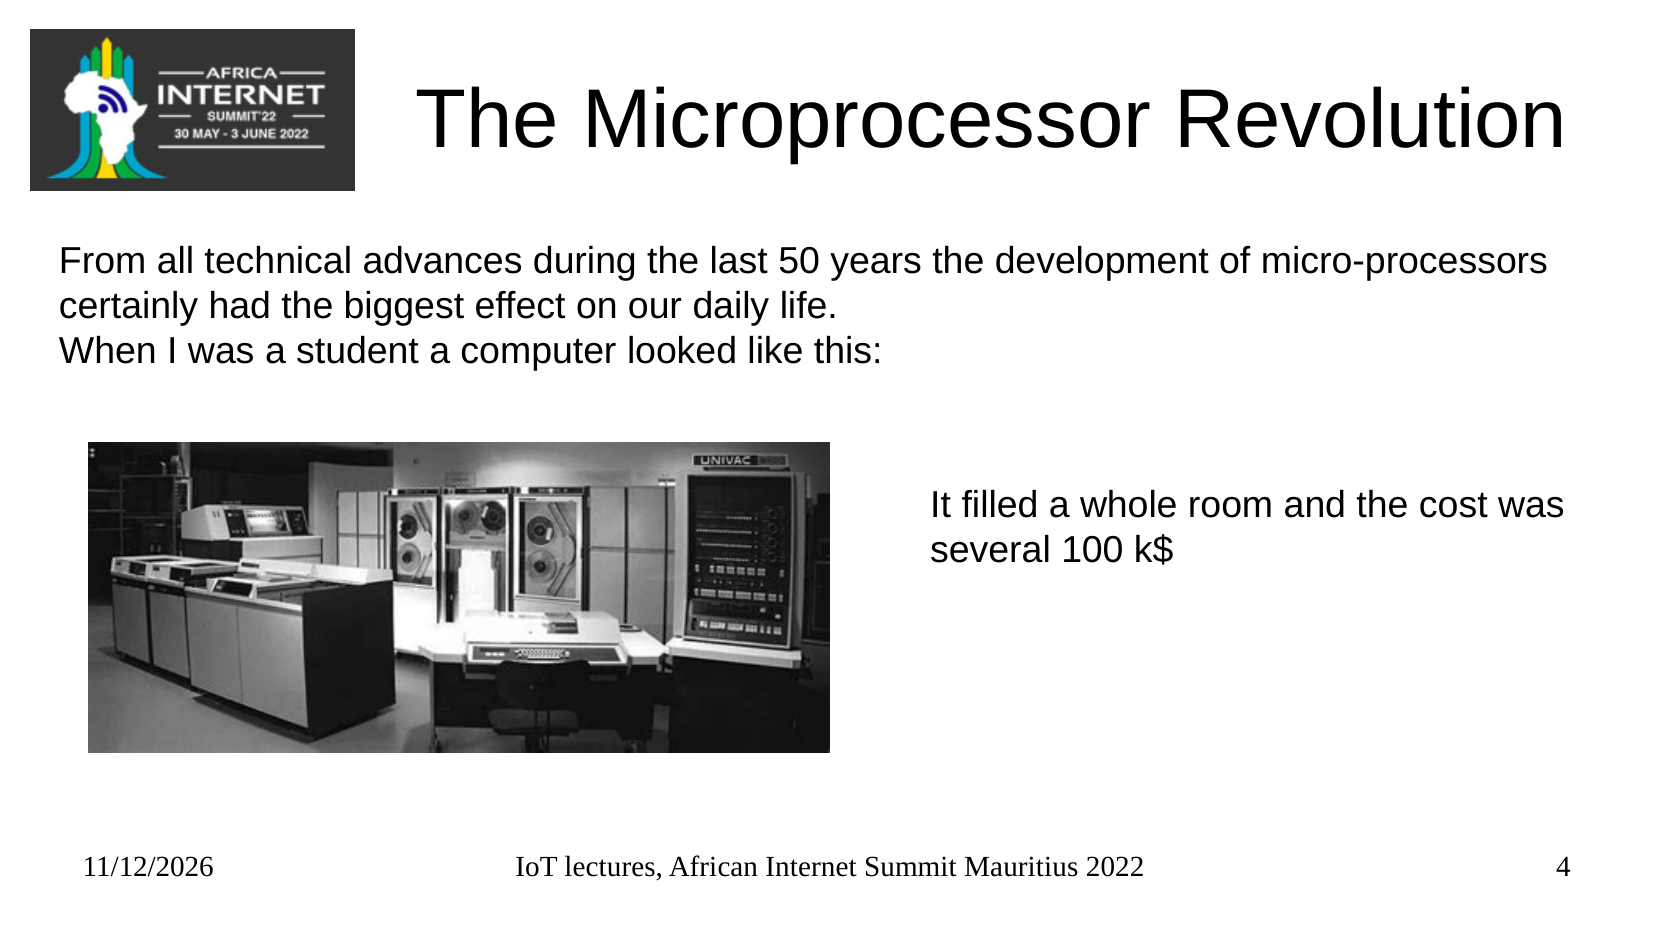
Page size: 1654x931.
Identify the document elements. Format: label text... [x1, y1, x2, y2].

text_box It filled a whole room and the cost was several 100 k$ [915, 472, 1591, 572]
footer IoT lectures, African Internet Summit Mauritius 2022 [509, 847, 1152, 912]
list From all technical advances during the last 50 years the development of micro-processors certainly had the biggest effect on our daily life. When I was a student a computer looked like this: [59, 236, 1571, 443]
picture [88, 442, 830, 753]
title The Microprocessor Revolution [383, 12, 1601, 218]
slide_number 4 [1185, 847, 1571, 912]
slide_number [82, 847, 468, 912]
picture [30, 29, 355, 191]
